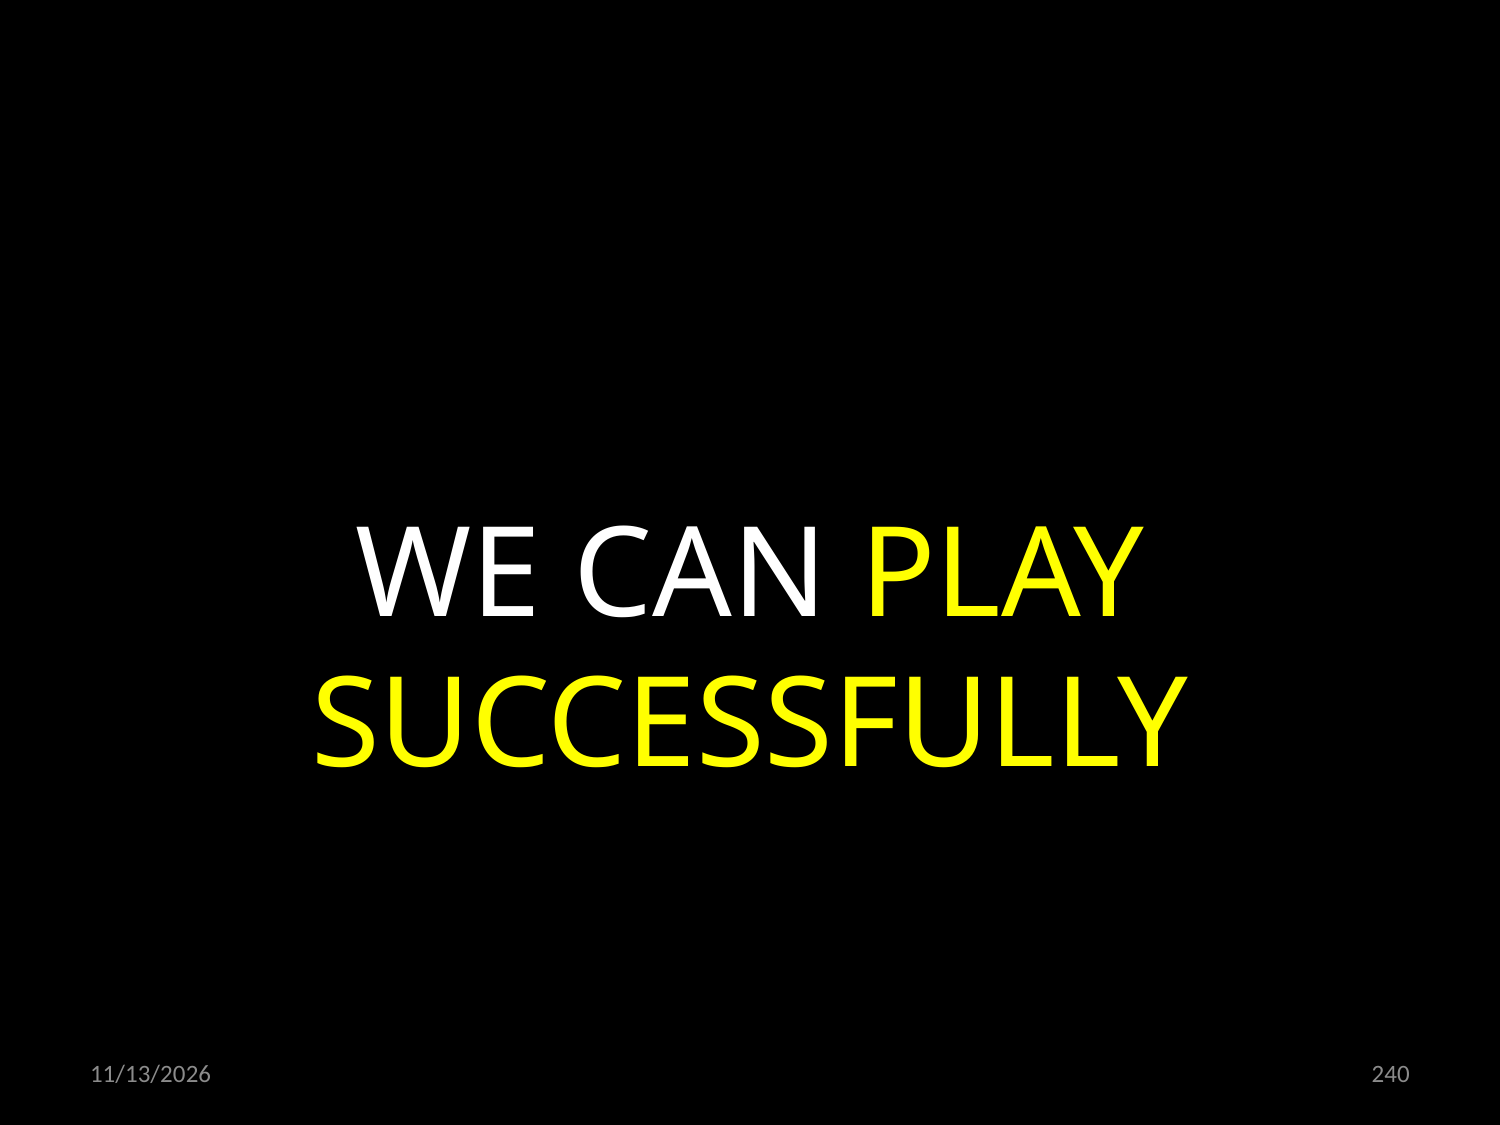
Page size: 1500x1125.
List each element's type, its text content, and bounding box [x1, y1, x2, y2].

slide_number 240 [1074, 1042, 1425, 1103]
list WE CAN PLAY SUCCESSFULLY [0, 484, 1500, 586]
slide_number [75, 1042, 425, 1103]
